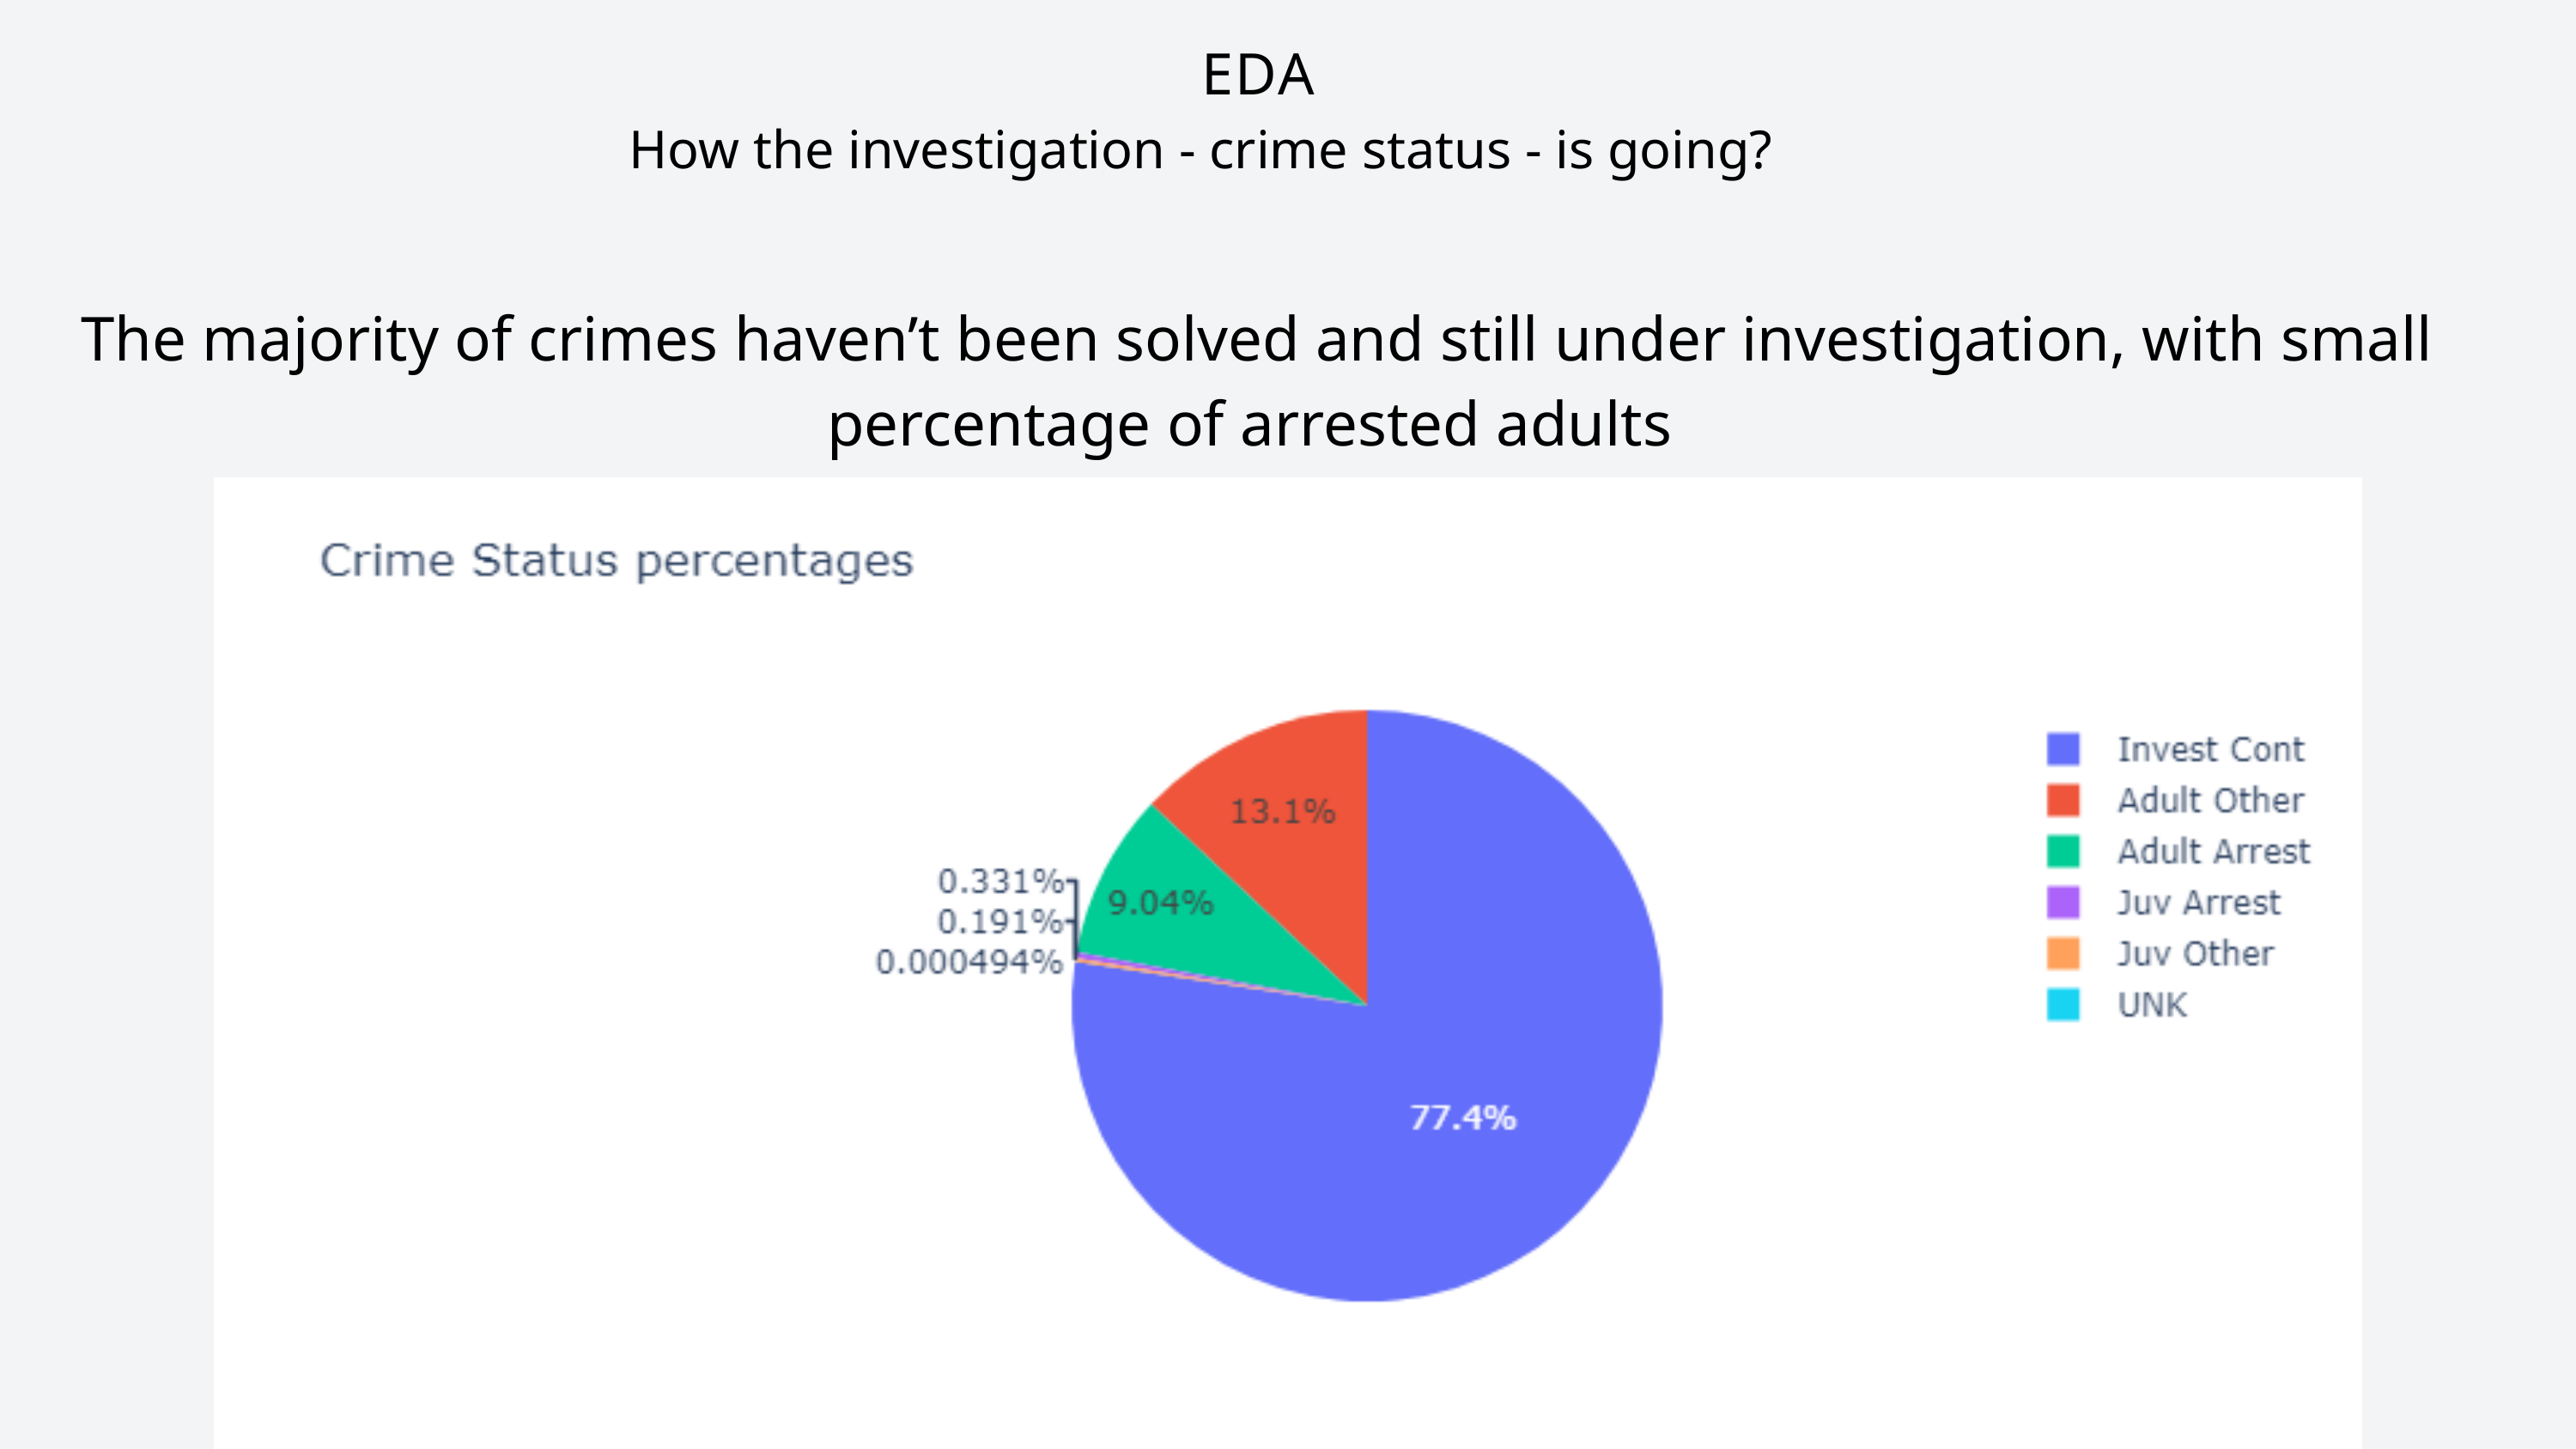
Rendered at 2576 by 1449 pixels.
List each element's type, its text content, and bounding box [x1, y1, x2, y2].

text_box The majority of crimes haven’t been solved and still under investigation, with small percentage of arrested adults [0, 287, 2517, 458]
text_box [213, 477, 2362, 1449]
text_box How the investigation - crime status - is going? [509, 105, 1893, 179]
text_box EDA [775, 27, 1741, 105]
